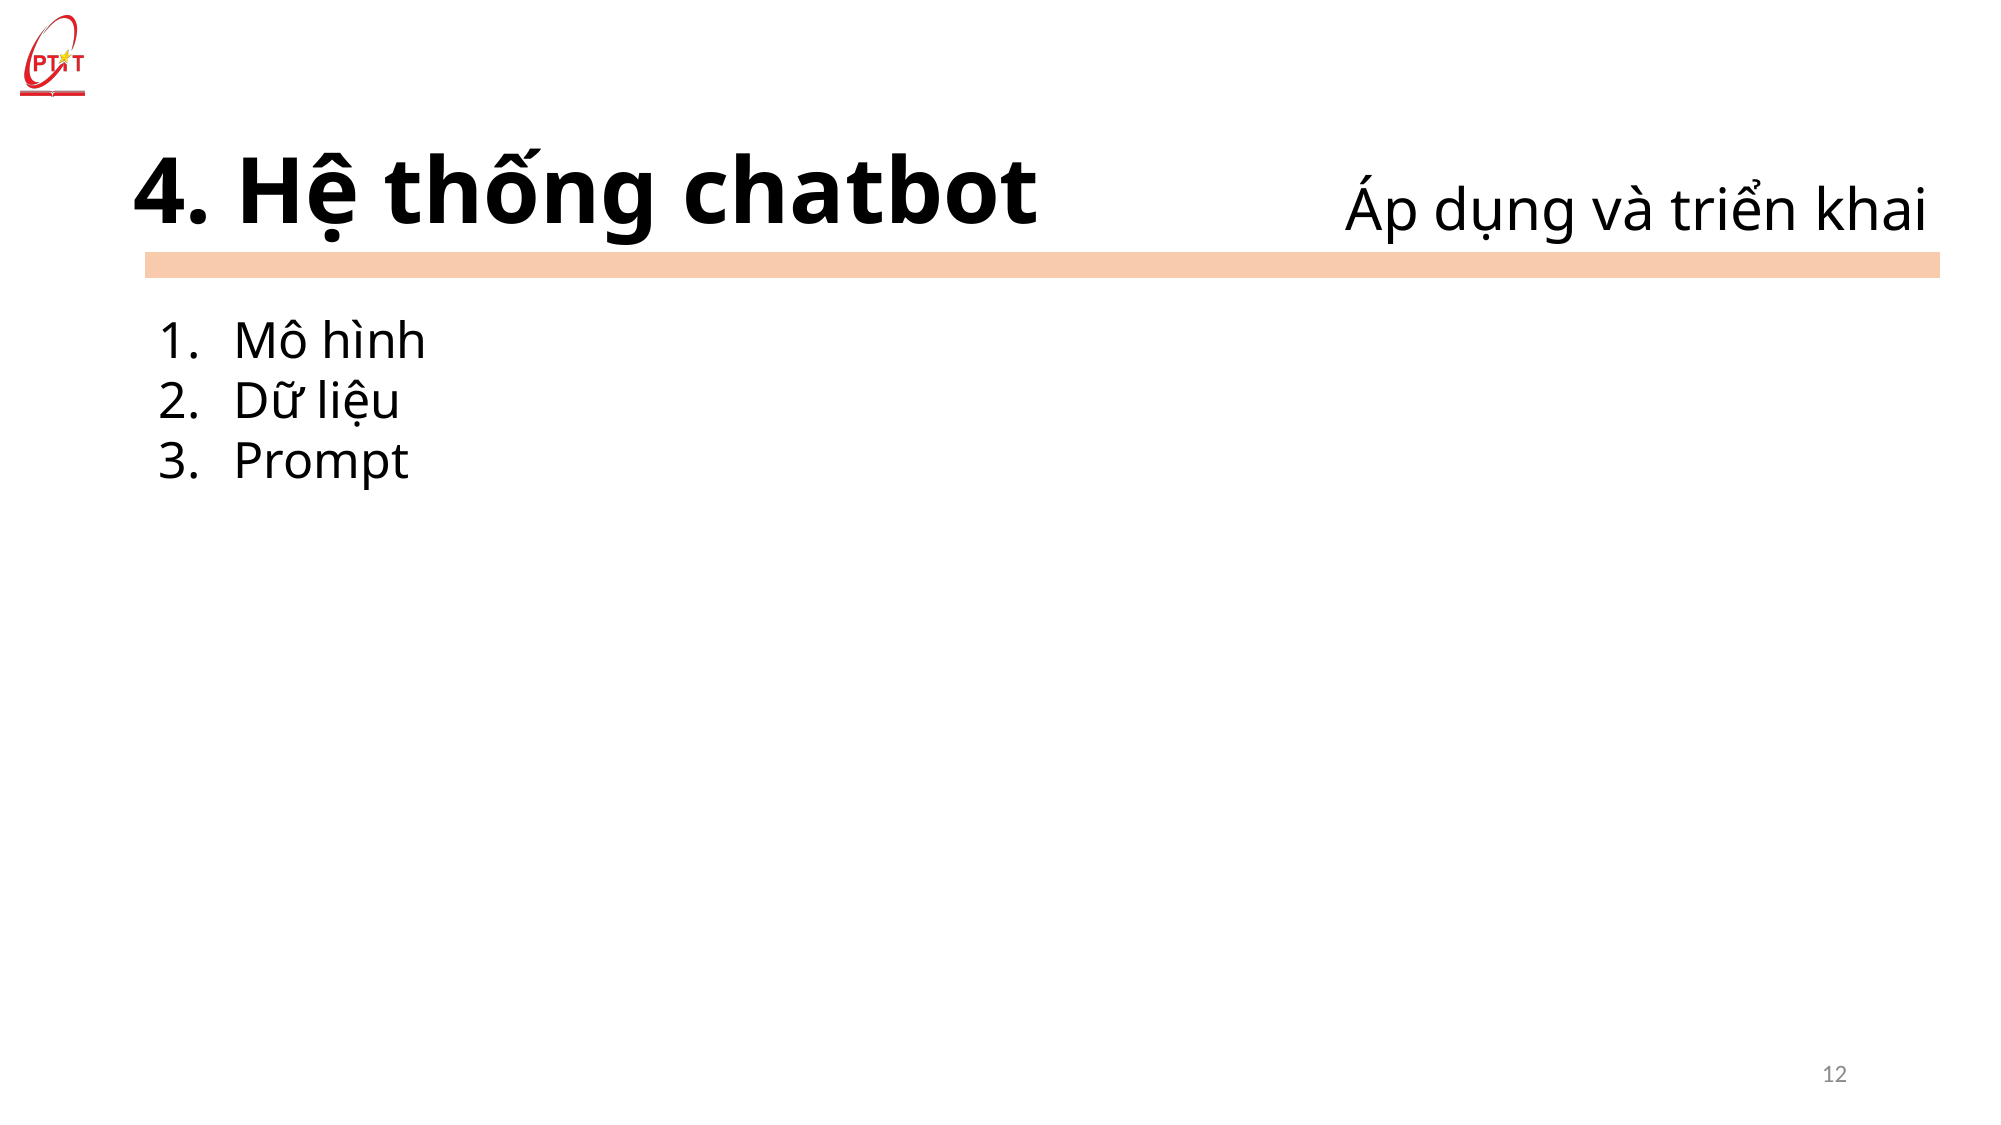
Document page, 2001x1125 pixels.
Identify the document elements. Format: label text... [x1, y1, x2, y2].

text_box 4. Hệ thống chatbot [118, 124, 1577, 250]
text_box Áp dụng và triển khai [1250, 165, 2000, 250]
text_box Mô hình Dữ liệu Prompt [143, 301, 1941, 617]
text_box [143, 250, 1942, 280]
slide_number 12 [1412, 1042, 1863, 1103]
picture [20, 15, 85, 97]
